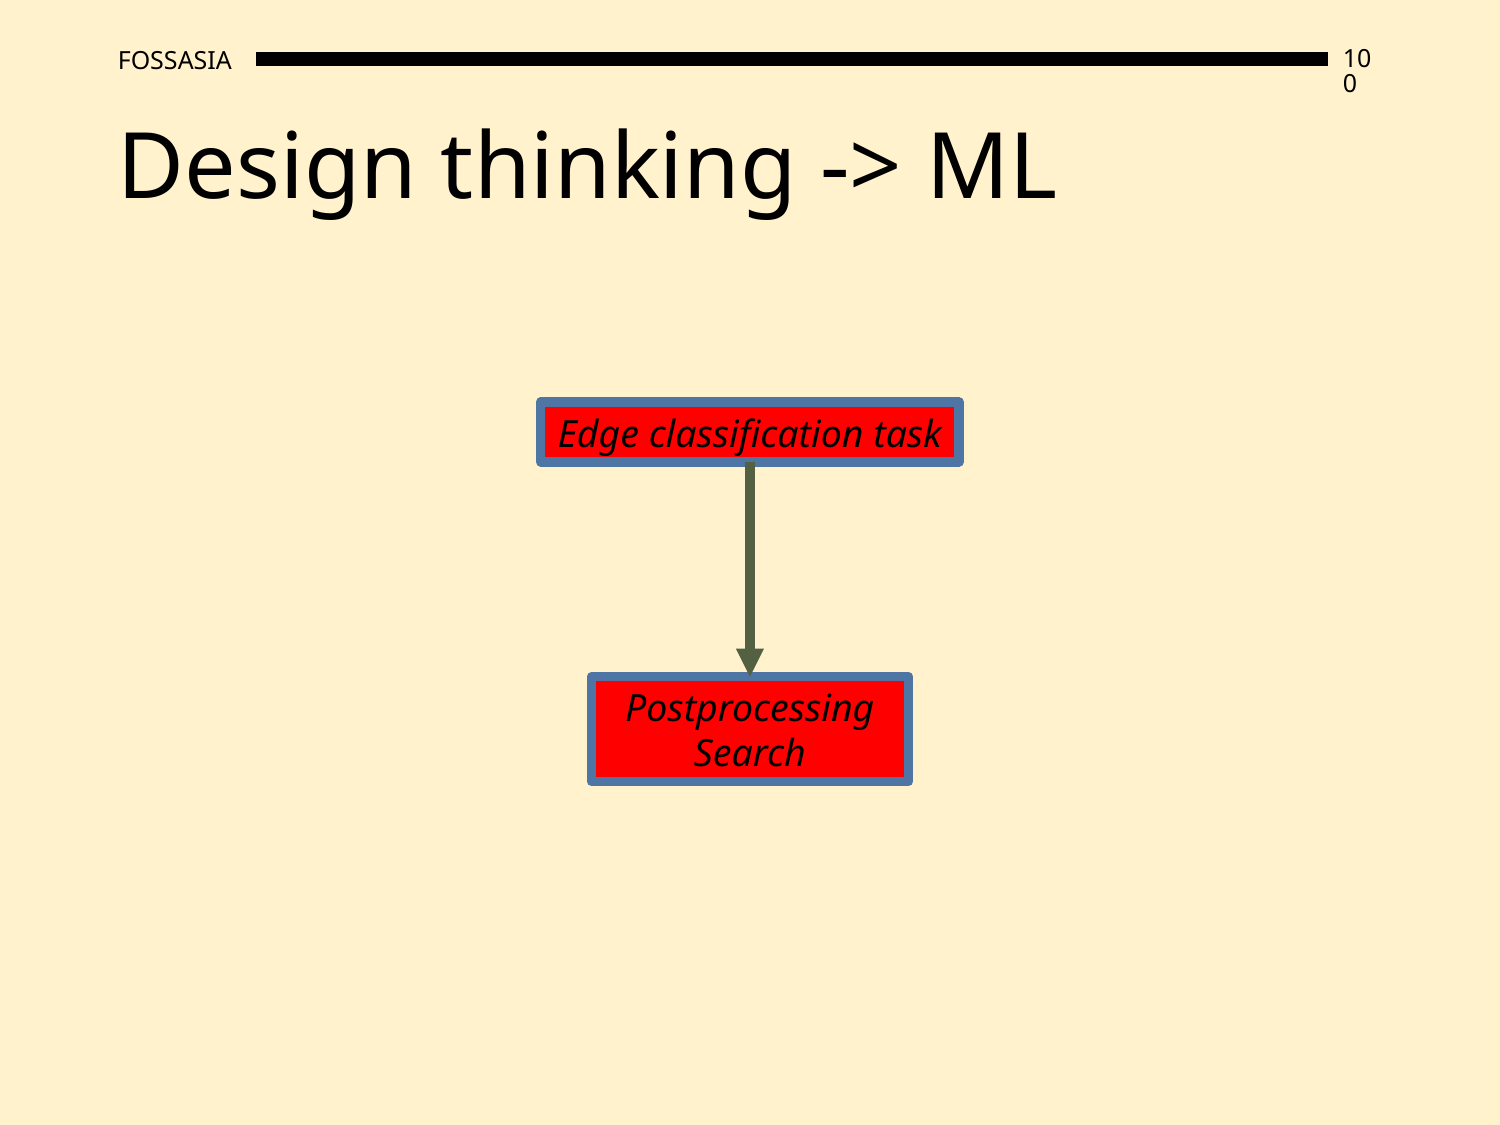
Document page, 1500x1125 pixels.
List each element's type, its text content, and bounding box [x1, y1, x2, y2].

text_box Edge classification task [540, 402, 960, 462]
title Design thinking -> ML [103, 59, 1397, 278]
text_box Postprocessing Search [591, 676, 909, 782]
